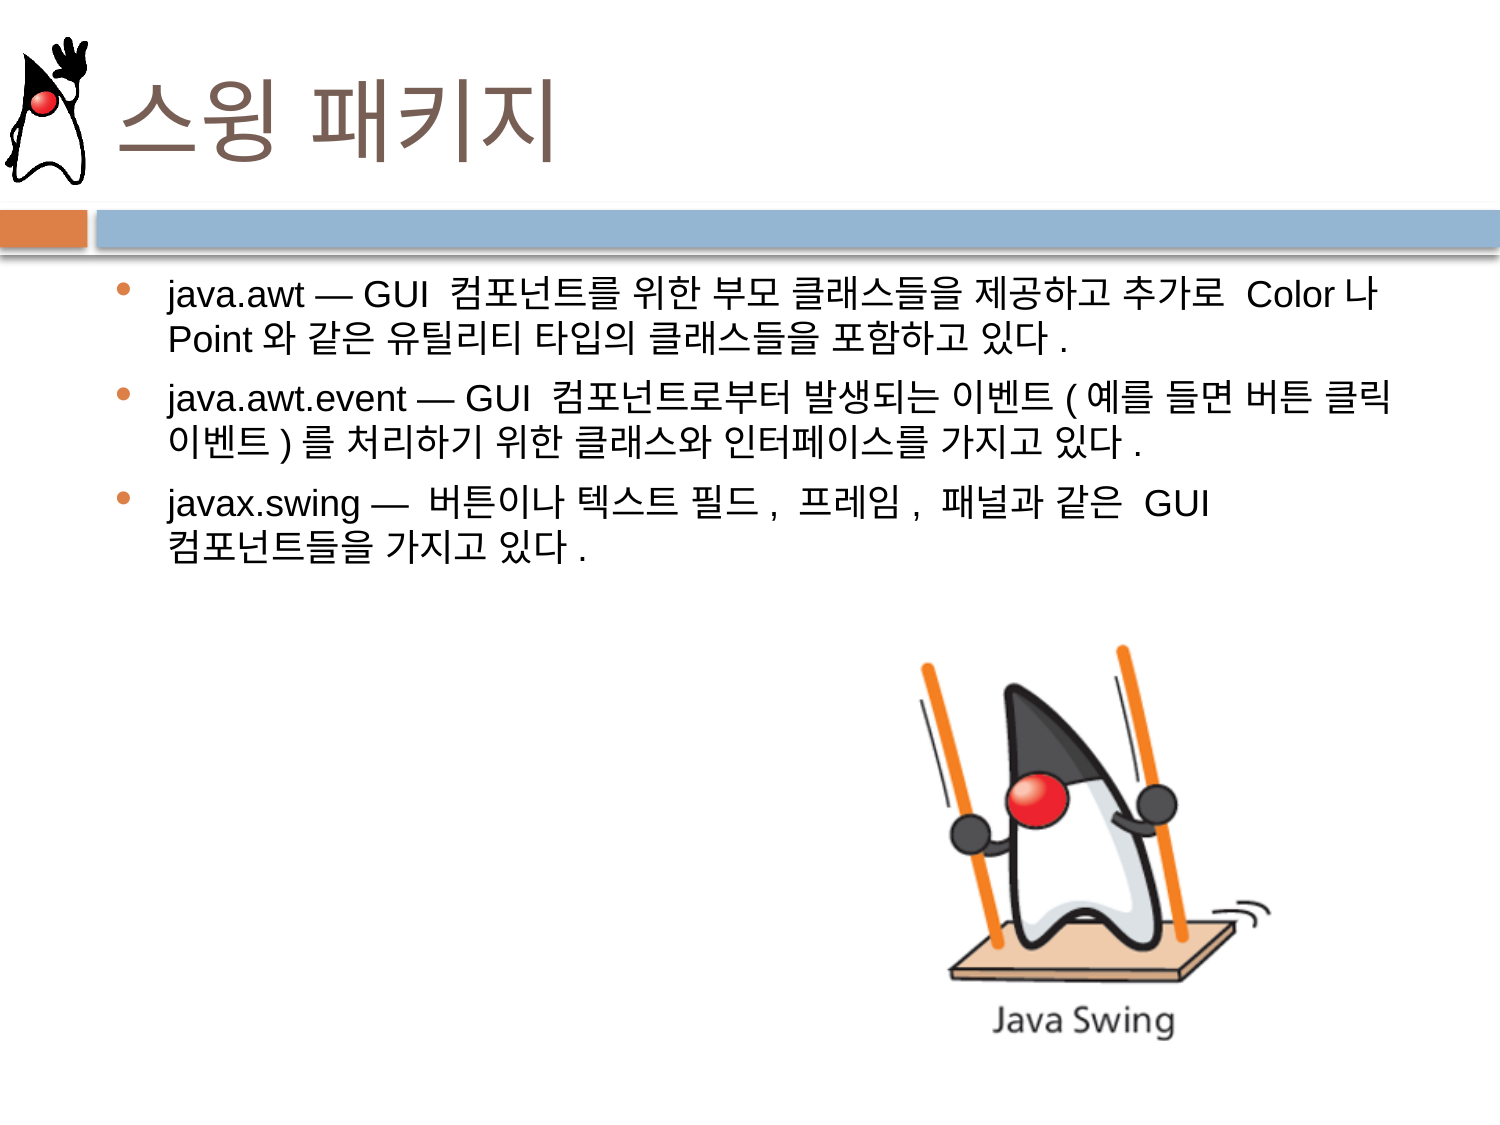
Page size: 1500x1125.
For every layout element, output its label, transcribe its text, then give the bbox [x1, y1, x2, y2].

picture [872, 609, 1331, 1078]
list java.awt — GUI 컴포넌트를 위한 부모 클래스들을 제공하고 추가로 Color나 Point와 같은 유틸리티 타입의 클래스들을 포함하고 있다. java.awt.event — GUI 컴포넌트로부터 발생되는 이벤트(예를 들면 버튼 클릭 이벤트)를 처리하기 위한 클래스와 인터페이스를 가지고 있다. javax.swing — 버튼이나 텍스트 필드, 프레임, 패널과 같은 GUI 컴포넌트들을 가지고 있다. [100, 262, 1438, 1000]
picture [5, 37, 88, 185]
title 스윙 패키지 [100, 37, 1438, 200]
